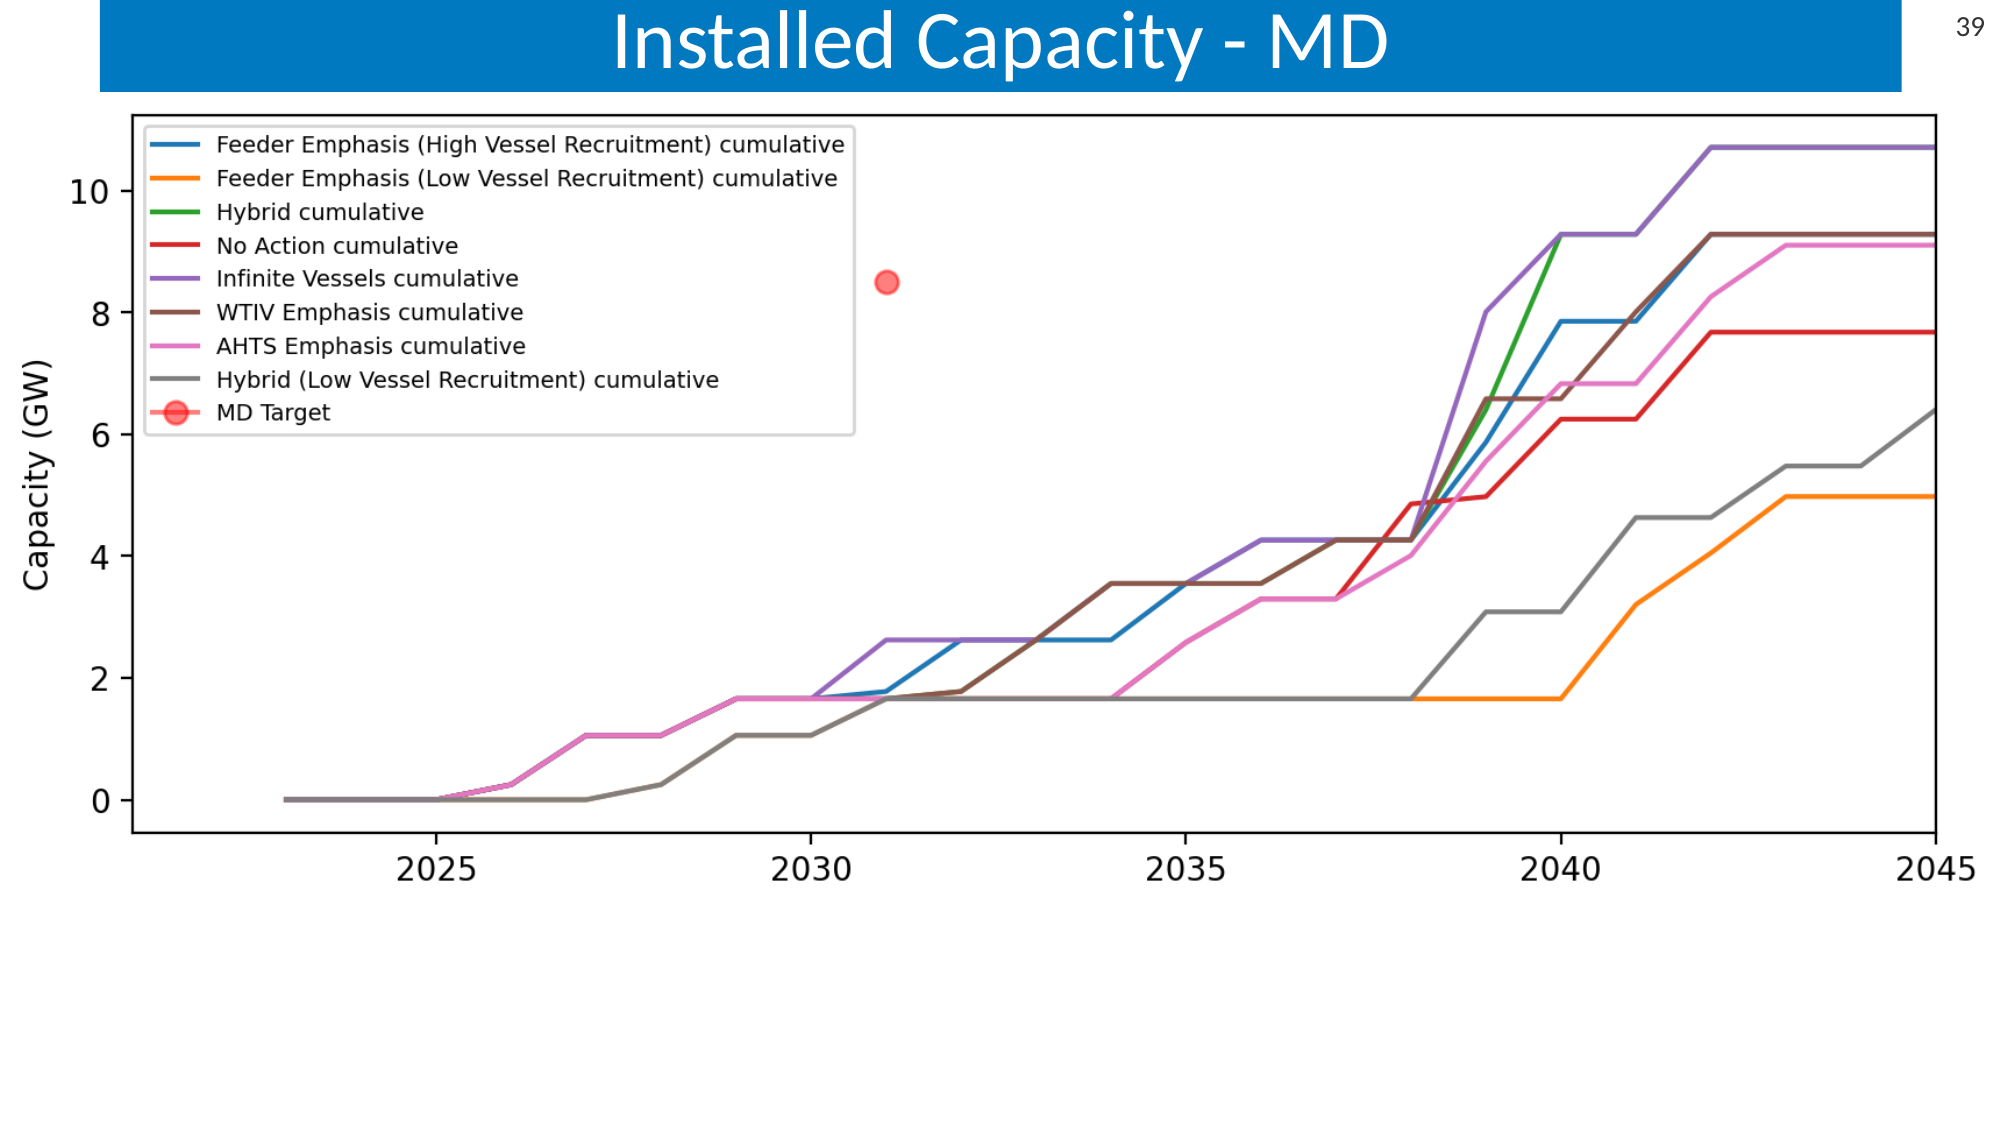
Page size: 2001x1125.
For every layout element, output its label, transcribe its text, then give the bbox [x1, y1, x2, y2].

picture [0, 92, 2000, 911]
title Installed Capacity - MD [99, 0, 1902, 92]
